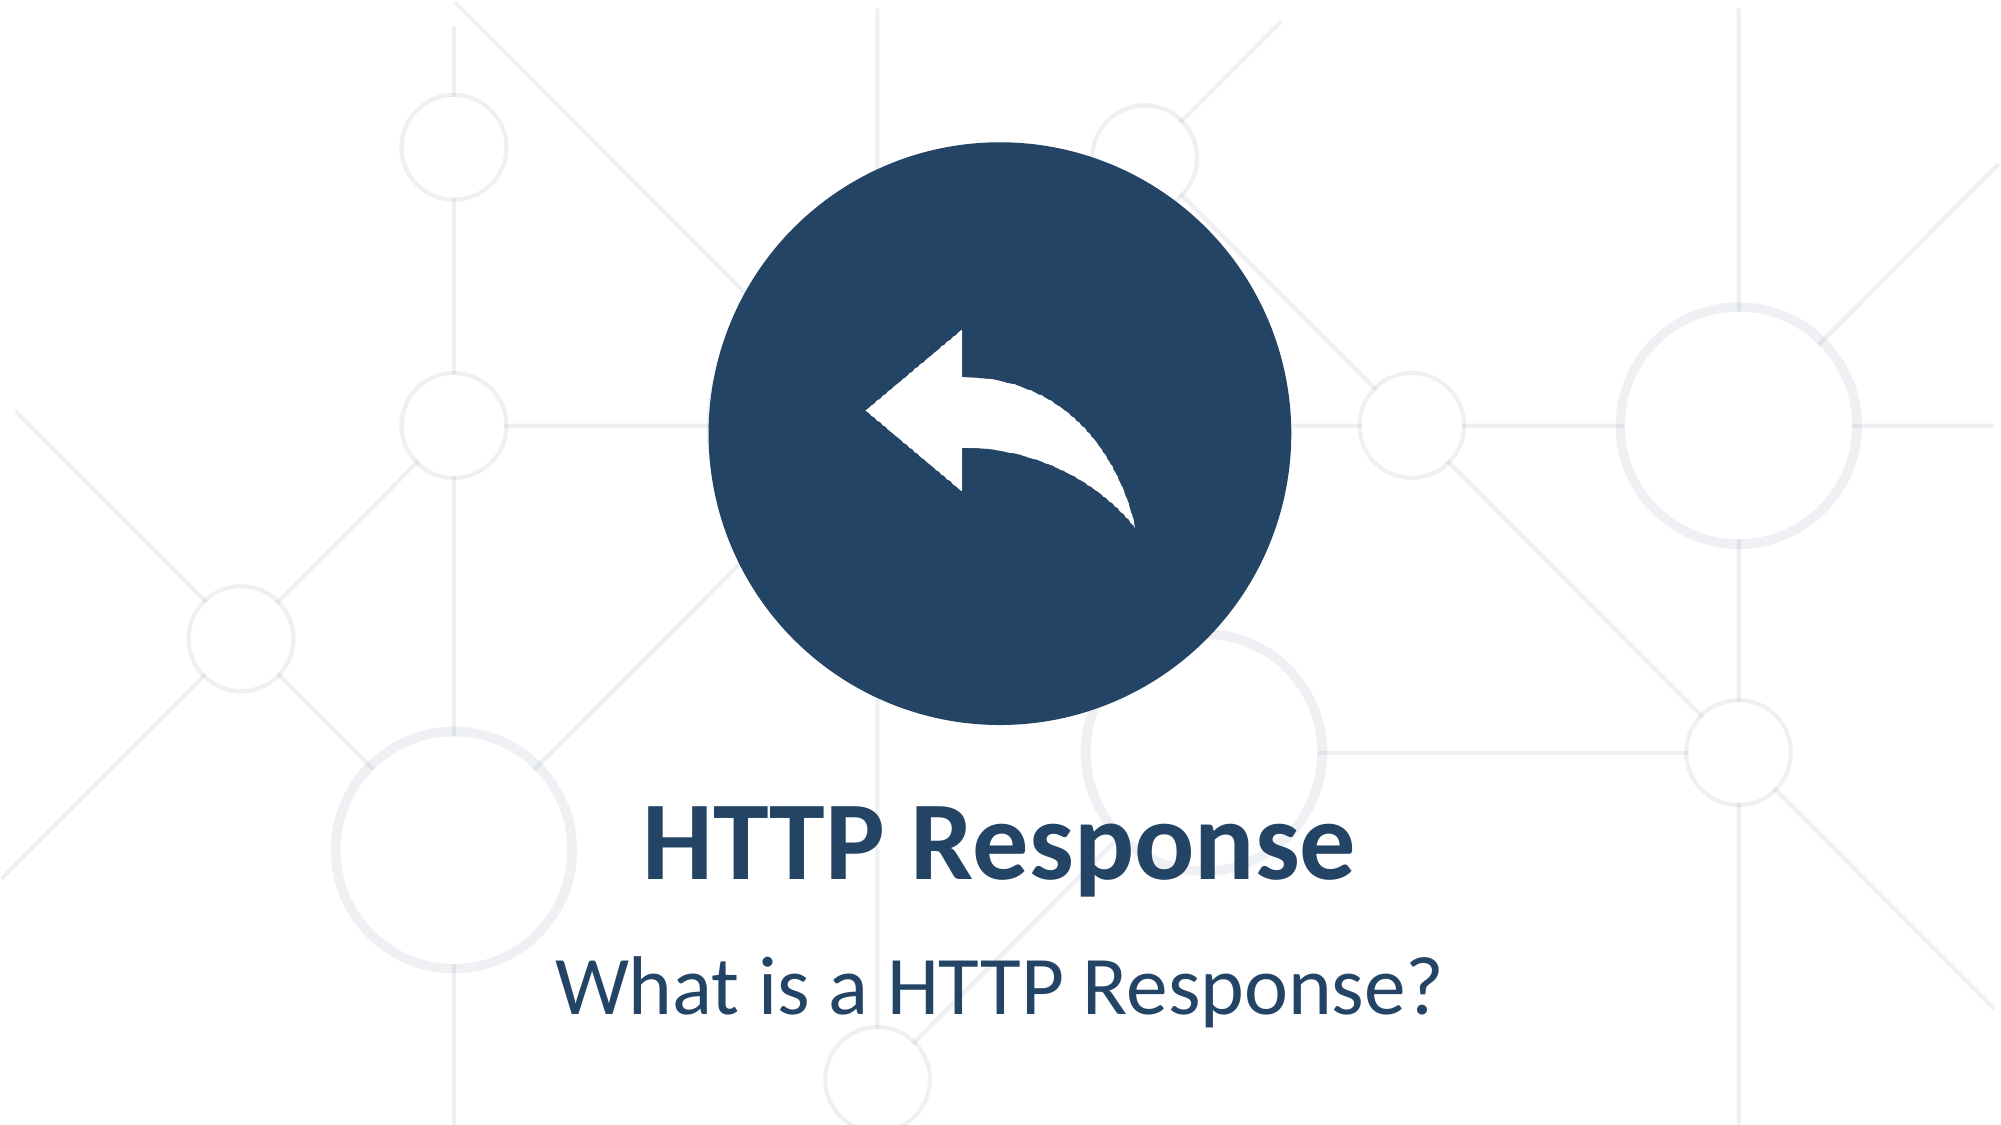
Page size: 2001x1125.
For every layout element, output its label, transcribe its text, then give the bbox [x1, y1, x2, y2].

subtitle What is a HTTP Response? [100, 916, 1900, 1043]
picture [838, 265, 1162, 590]
title HTTP Response [100, 771, 1900, 898]
